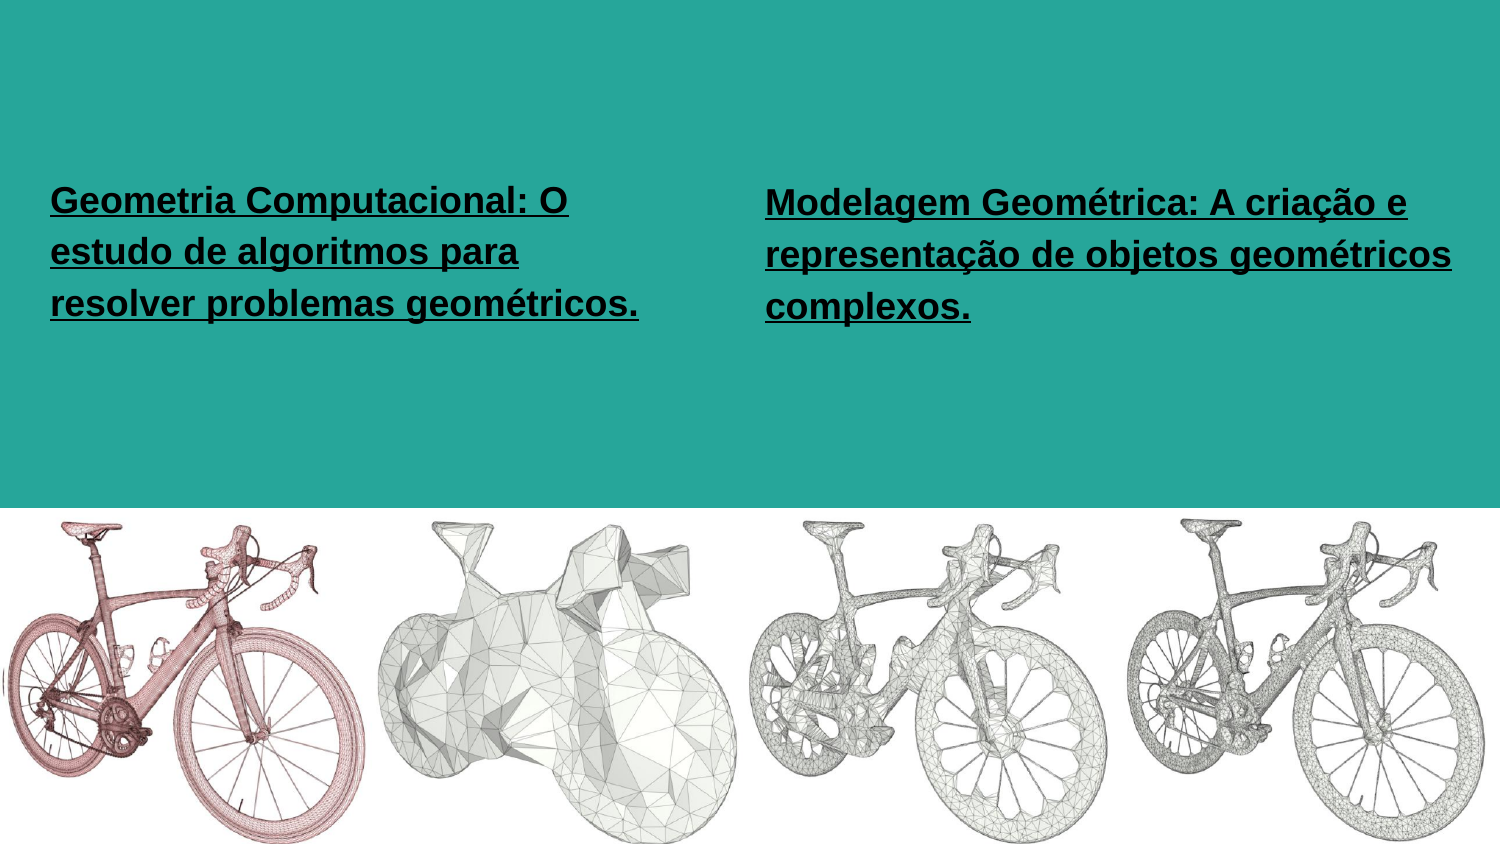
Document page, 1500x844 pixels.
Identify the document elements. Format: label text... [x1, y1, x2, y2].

text_box Modelagem Geométrica: A criação e representação de objetos geométricos complexos. [749, 156, 1468, 342]
picture [0, 508, 1500, 844]
title Geometria Computacional: O estudo de algoritmos para resolver problemas geométricos. [35, 87, 679, 406]
